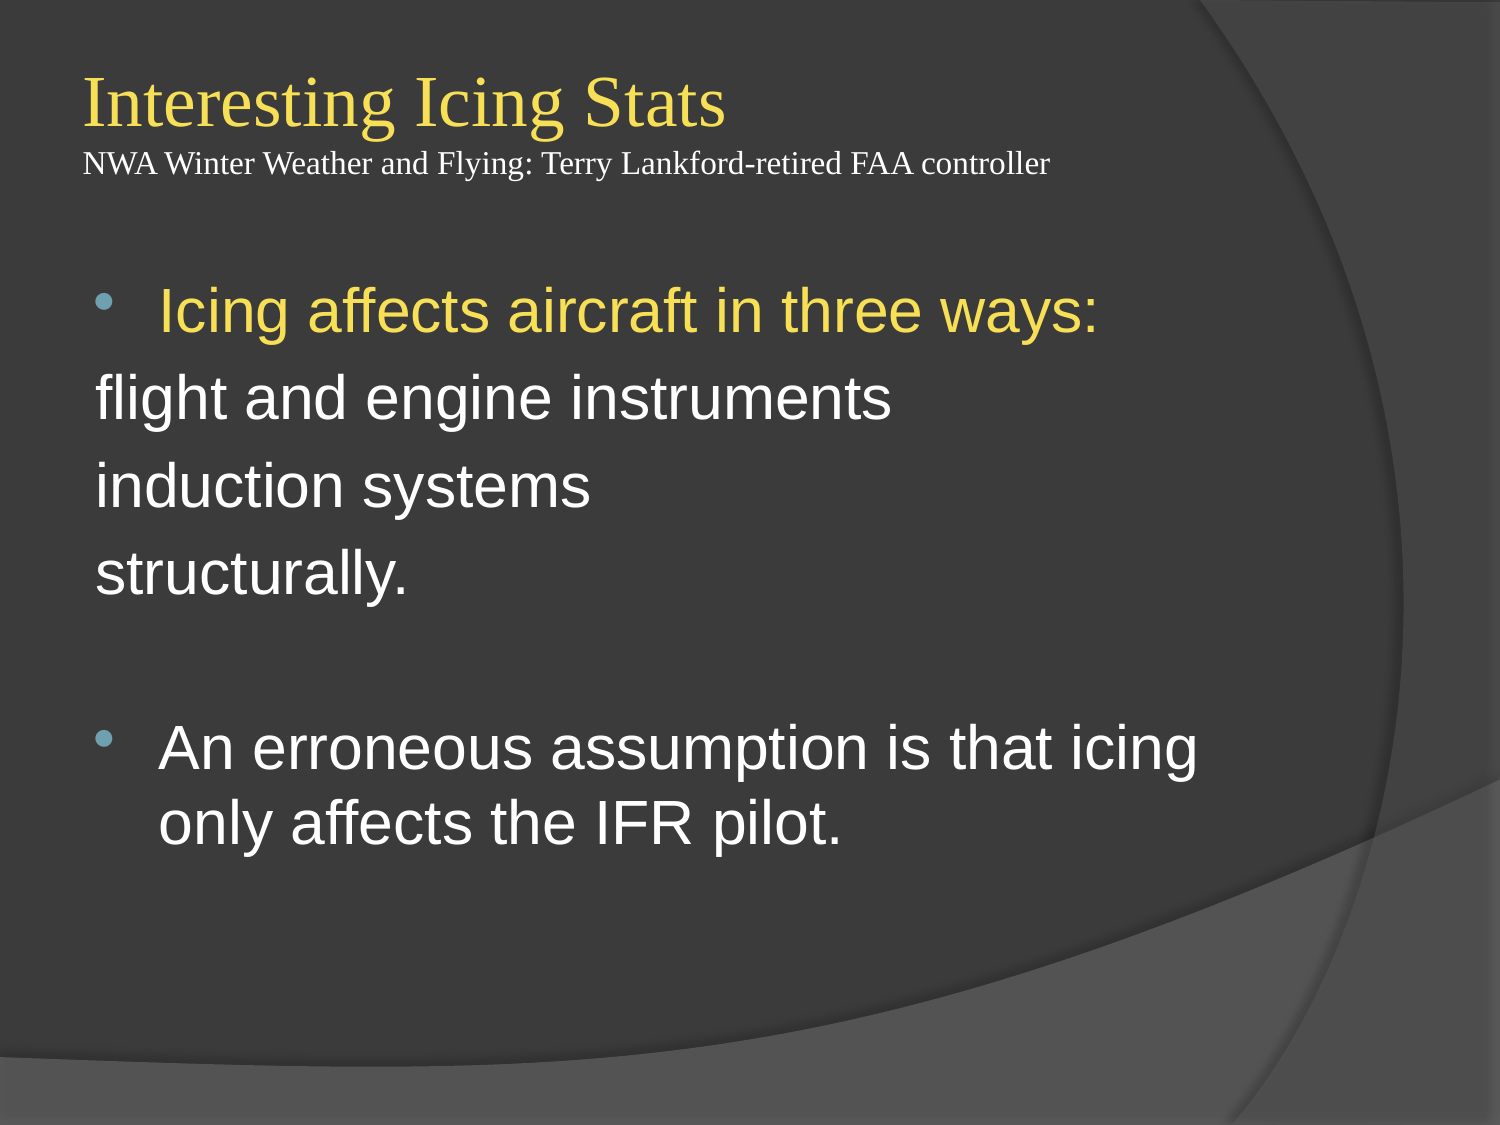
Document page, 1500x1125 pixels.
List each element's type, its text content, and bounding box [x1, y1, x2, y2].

list Icing affects aircraft in three ways: flight and engine instruments induction systems structurally. An erroneous assumption is that icing only affects the IFR pilot. [75, 262, 1300, 1005]
title Interesting Icing Stats NWA Winter Weather and Flying: Terry Lankford-retired FAA controller [75, 45, 1500, 233]
